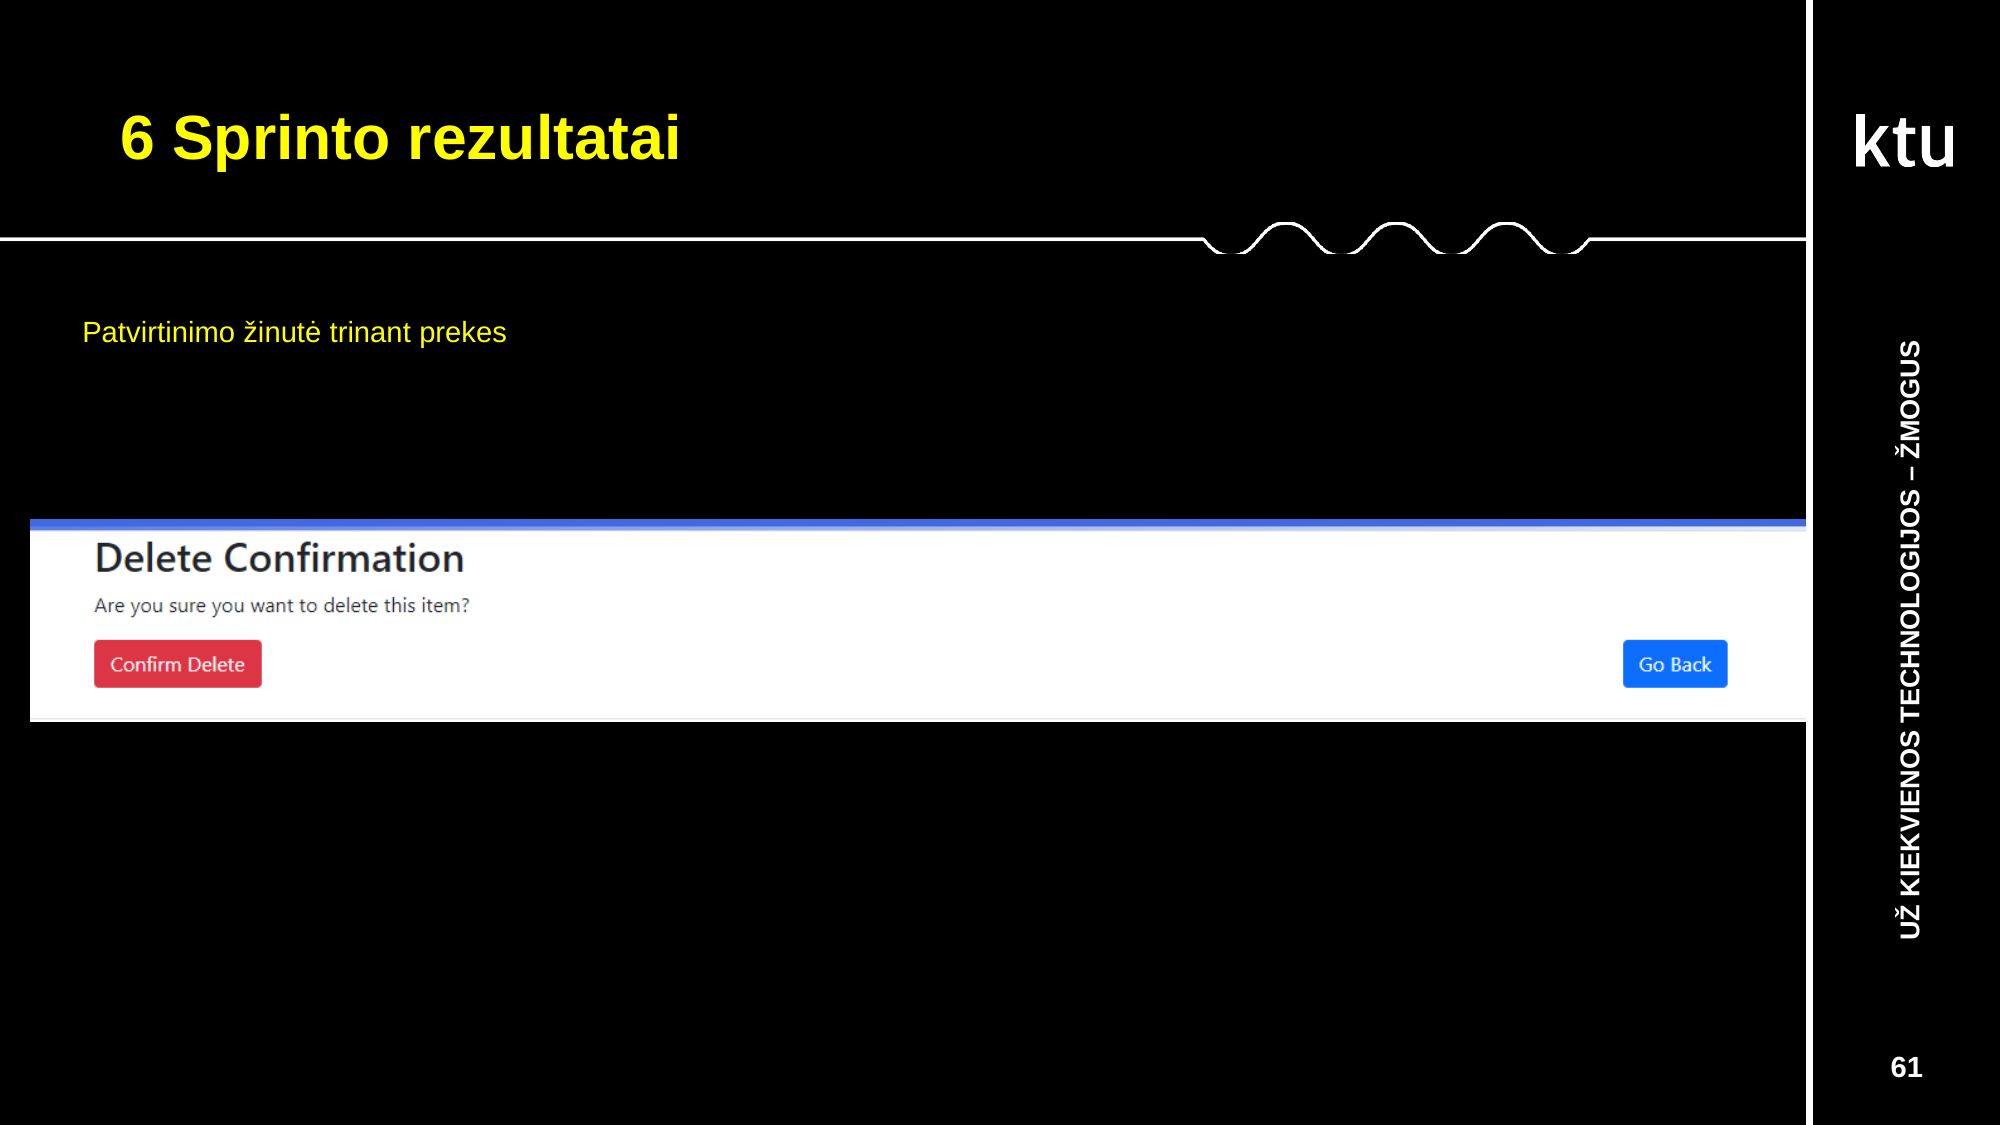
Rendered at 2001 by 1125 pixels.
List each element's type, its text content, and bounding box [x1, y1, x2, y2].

text_box ‹#› [1831, 1031, 1983, 1091]
text_box 6 Sprinto rezultatai [105, 98, 1731, 183]
picture [1855, 113, 1954, 167]
text_box Patvirtinimo žinutė trinant prekes [67, 298, 1599, 364]
text_box UŽ KIEKVIENOS TECHNOLOGIJOS – ŽMOGUS [1819, 234, 2000, 956]
picture [0, 0, 1814, 1125]
